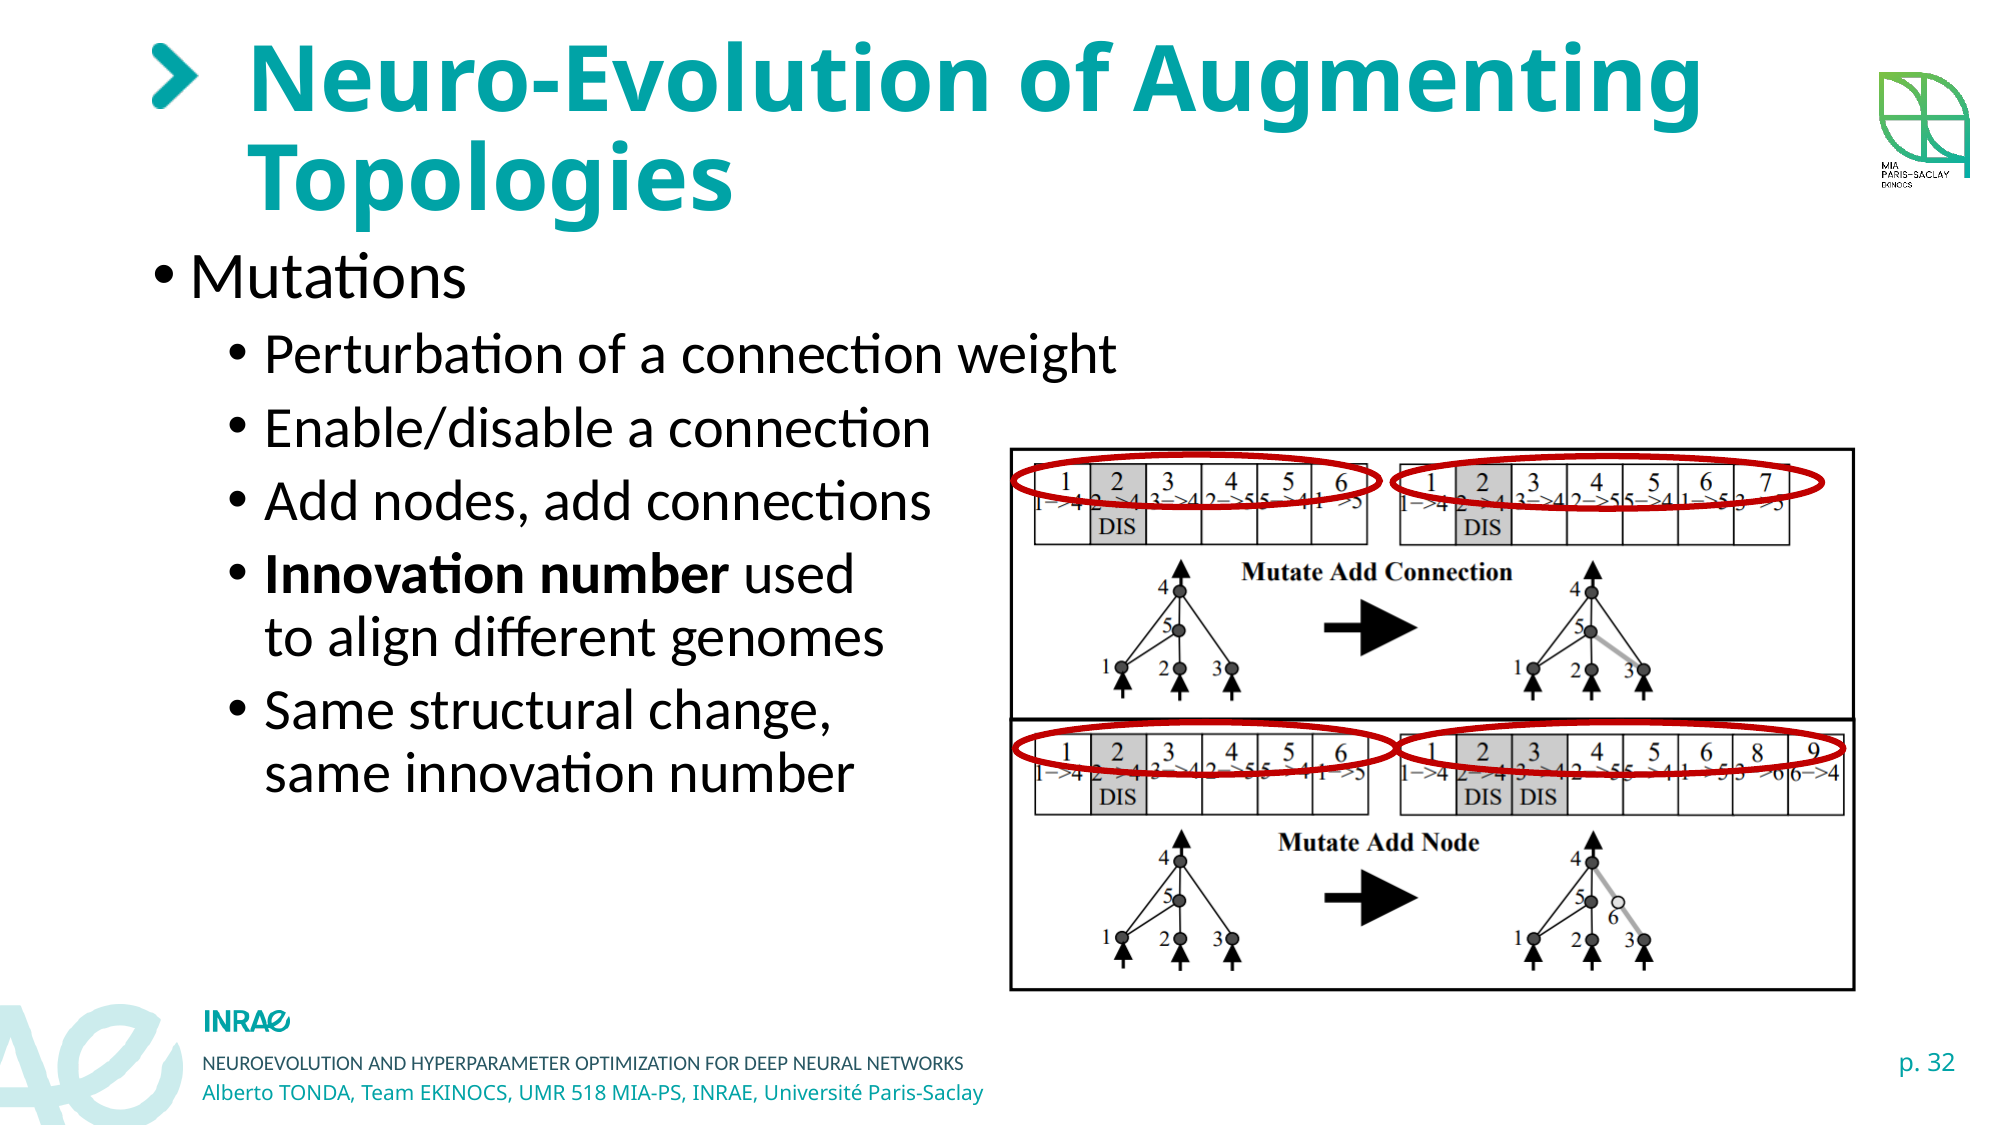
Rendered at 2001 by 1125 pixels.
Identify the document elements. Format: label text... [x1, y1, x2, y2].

picture [988, 428, 1869, 1001]
title Neuro-Evolution of Augmenting Topologies [137, 59, 1863, 203]
picture [0, 996, 329, 1125]
list Mutations Perturbation of a connection weight Enable/disable a connection Add nodes, add connections Innovation number used to align different genomes Same structural change, same innovation number [137, 233, 1863, 1001]
picture [152, 43, 200, 109]
picture [1862, 54, 1986, 205]
